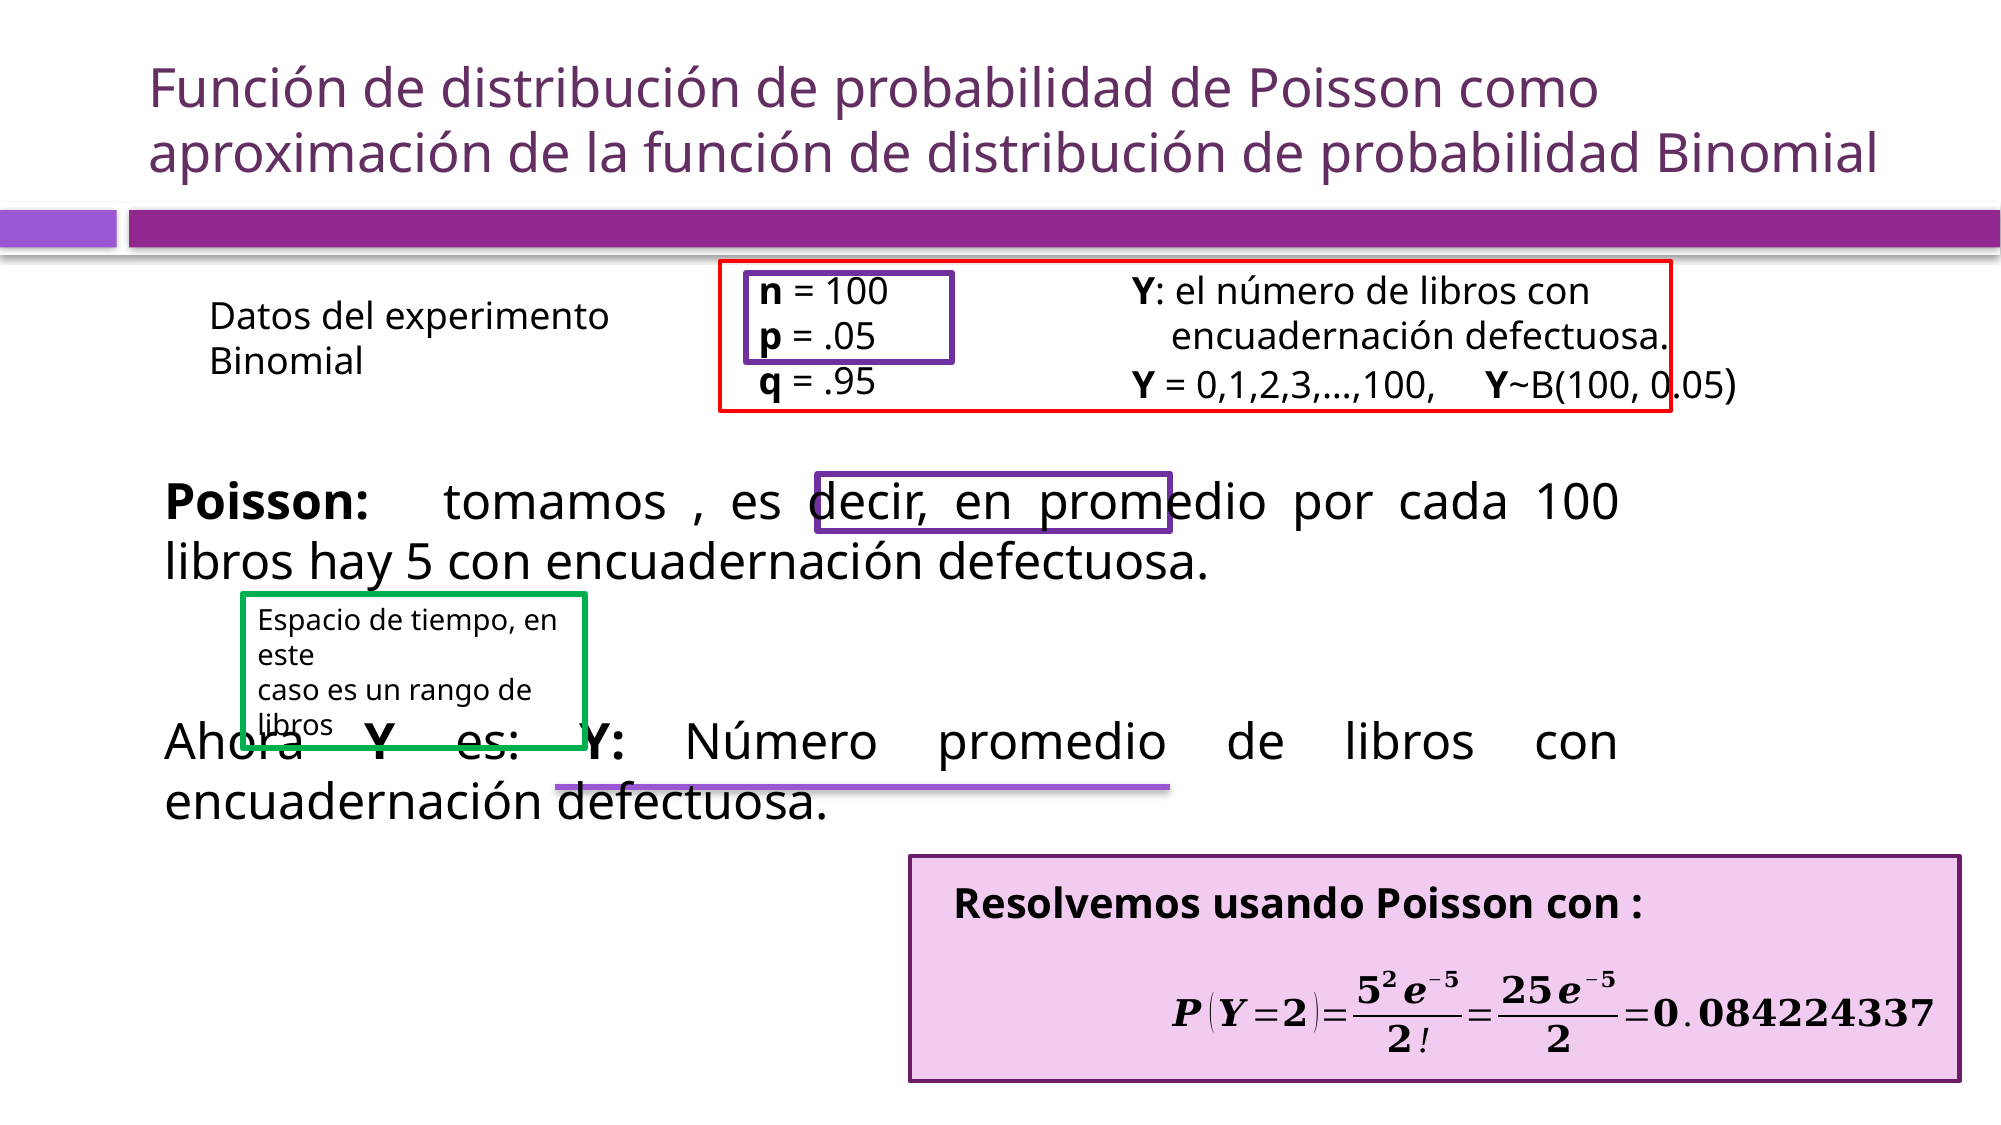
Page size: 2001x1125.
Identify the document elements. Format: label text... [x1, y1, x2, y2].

title Función de distribución de probabilidad de Poisson como aproximación de la función de distribución de probabilidad Binomial [133, 37, 1917, 200]
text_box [909, 855, 1960, 1082]
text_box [149, 259, 1897, 981]
